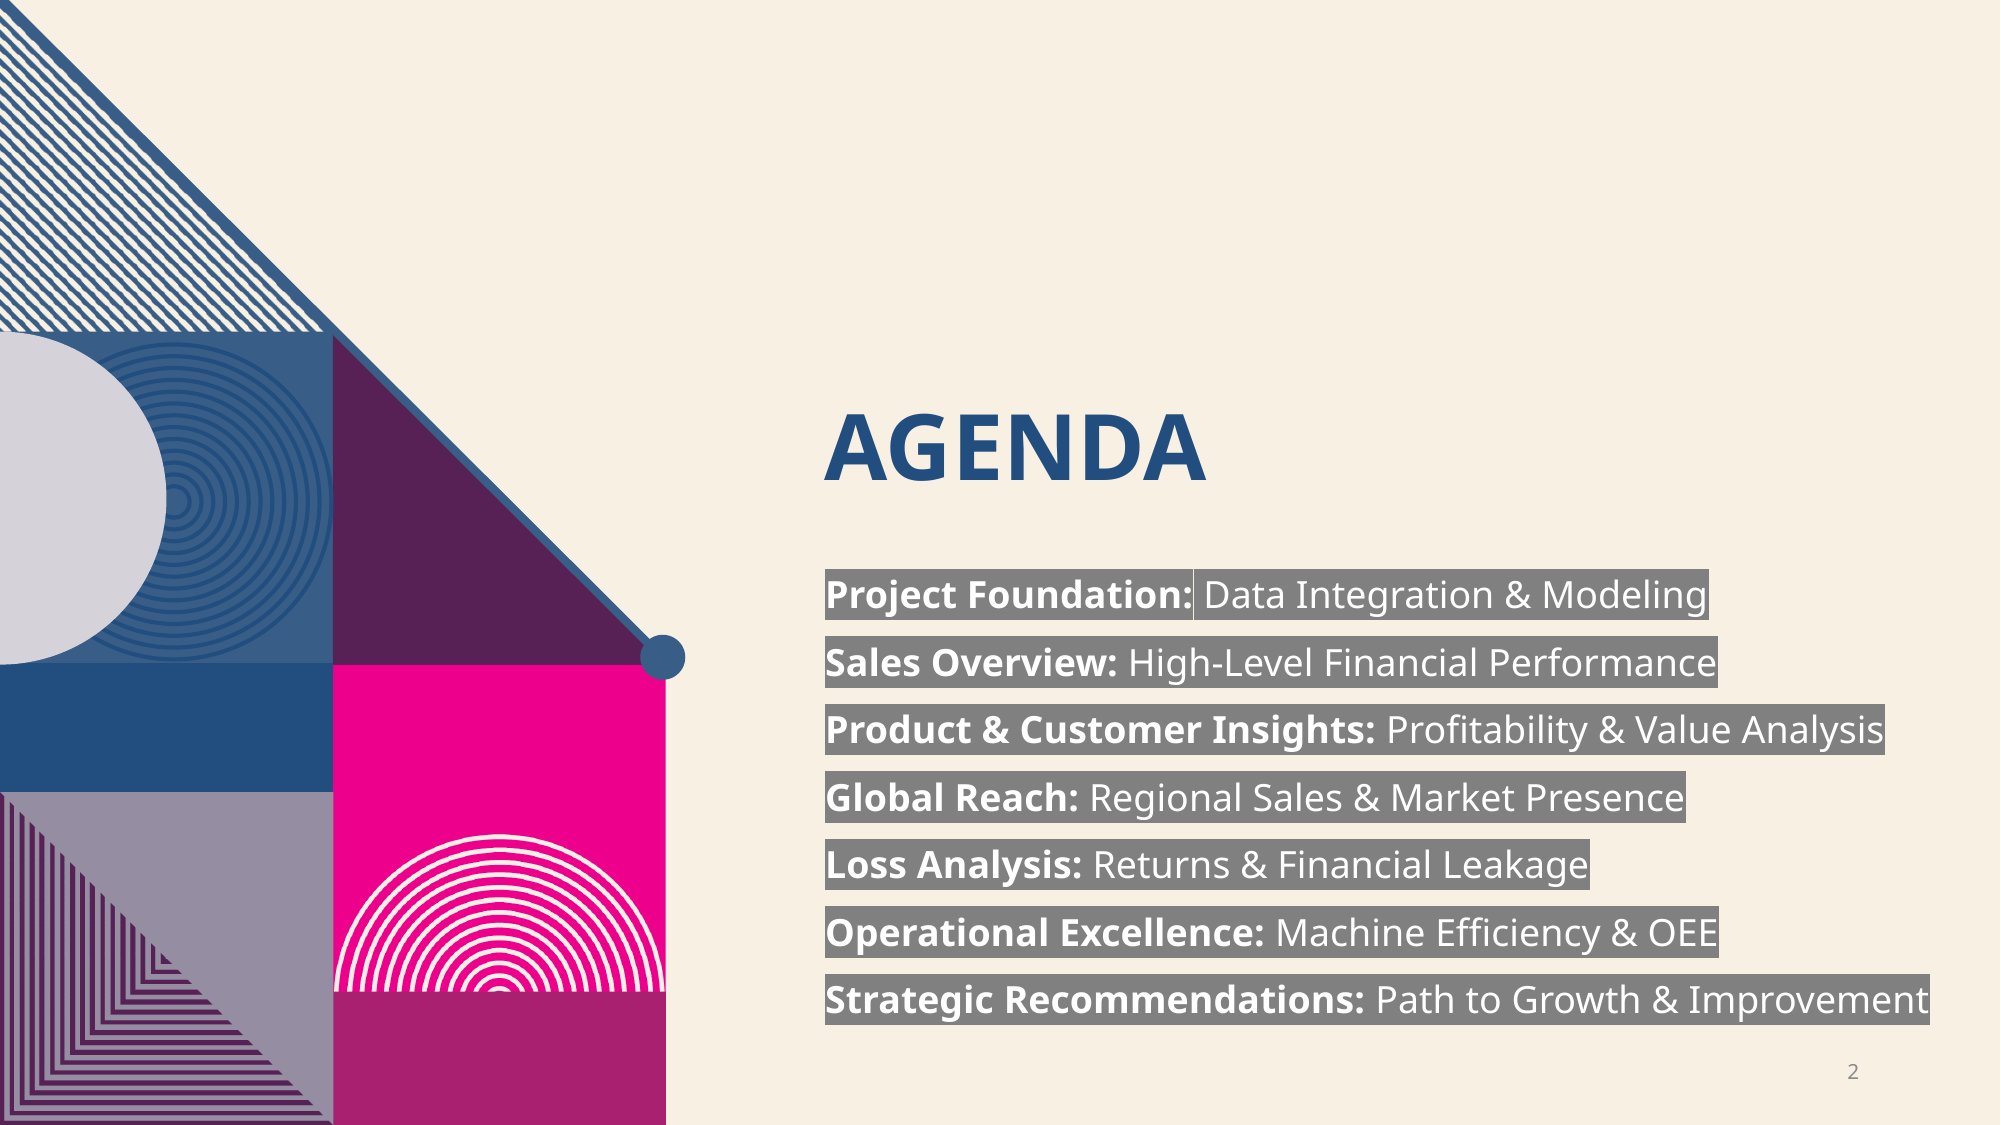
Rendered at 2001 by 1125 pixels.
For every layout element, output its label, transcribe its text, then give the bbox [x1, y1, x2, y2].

picture [334, 834, 665, 991]
title Agenda [809, 70, 1850, 509]
slide_number 2 [1799, 1042, 1875, 1103]
list Project Foundation: Data Integration & Modeling Sales Overview: High-Level Financial Performance Product & Customer Insights: Profitability & Value Analysis Global Reach: Regional Sales & Market Presence Loss Analysis: Returns & Financial Leakage Operational Excellence: Machine Efficiency & OEE Strategic Recommendations: Path to Growth & Improvement [810, 541, 1956, 1019]
picture [10, 0, 332, 321]
picture [0, 792, 333, 1125]
picture [0, 4, 330, 333]
